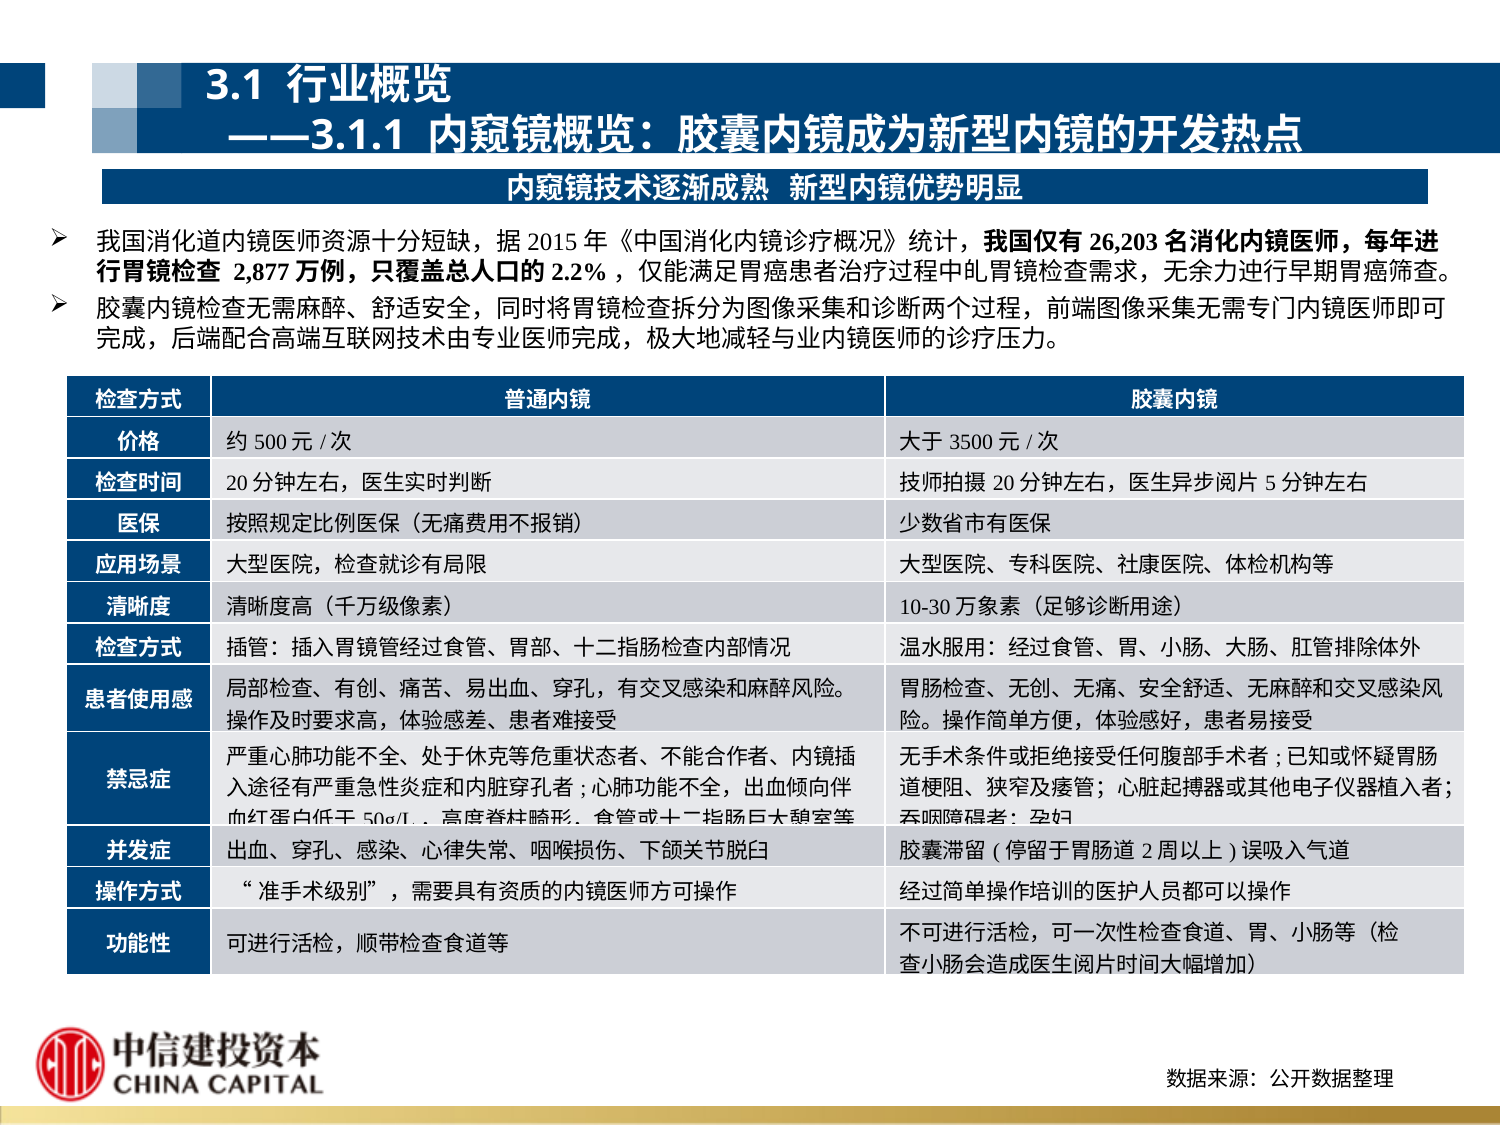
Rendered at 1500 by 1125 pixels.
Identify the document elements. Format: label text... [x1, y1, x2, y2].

table_cell 并发症 [67, 826, 210, 866]
text_box 数据来源：公开数据整理 [1151, 1058, 1414, 1099]
table_cell 胶囊滞留(停留于胃肠道2周以上)误吸入气道 [886, 826, 1464, 866]
table_cell 清晰度 [67, 582, 210, 622]
table_cell 可进行活检，顺带检查食道等 [212, 909, 884, 974]
table_cell 严重心肺功能不全、处于休克等危重状态者、不能合作者、内镜插入途径有严重急性炎症和内脏穿孔者;心肺功能不全，出血倾向伴血红蛋白低于50g/L，高度脊柱畸形，食管或十二指肠巨大憩室等 [212, 732, 884, 824]
table_cell 医保 [67, 500, 210, 539]
table_cell 插管：插入胃镜管经过食管、胃部、十二指肠检查内部情况 [212, 624, 884, 663]
table_cell 价格 [67, 417, 210, 457]
table_header 检查方式 [67, 376, 210, 416]
table_cell 20分钟左右，医生实时判断 [212, 459, 884, 498]
table_cell “准手术级别”，需要具有资质的内镜医师方可操作 [212, 867, 884, 907]
table_cell 约500元/次 [212, 417, 884, 457]
table_cell 10-30万象素（足够诊断用途） [886, 582, 1464, 622]
text_box 3.1 行业概览 ——3.1.1 内窥镜概览：胶囊内镜成为新型内镜的开发热点 [192, 51, 1489, 165]
text_box 内窥镜技术逐渐成熟 新型内镜优势明显 [99, 166, 1431, 207]
table_cell 按照规定比例医保（无痛费用不报销） [212, 500, 884, 539]
table_cell 出血、穿孔、感染、心律失常、咽喉损伤、下颌关节脱臼 [212, 826, 884, 866]
table_cell 检查方式 [67, 624, 210, 663]
table_cell 大于3500元/次 [886, 417, 1464, 457]
table_cell 温水服用：经过食管、胃、小肠、大肠、肛管排除体外 [886, 624, 1464, 663]
table_header 普通内镜 [212, 376, 884, 416]
text_box 我国消化道内镜医师资源十分短缺，据2015年《中国消化内镜诊疗概况》统计，我国仅有26,203名消化内镜医师，每年进行胃镜检查 2,877万例，只覆盖总人口的2.2%，仅能满足胃癌患者治疗过程中癿胃镜检查需求，无余力迚行早期胃癌筛查。 胶囊内镜检查无需麻醉、舒适安全，同时将胃镜检查拆分为图像采集和诊断两个过程，前端图像采集无需专门内镜医师即可完成，后端配合高端互联网技术由专业医师完成，极大地减轻与业内镜医师的诊疗压力。 [34, 218, 1465, 360]
table_cell 检查时间 [67, 459, 210, 498]
table_cell 局部检查、有创、痛苦、易出血、穿孔，有交叉感染和麻醉风险。操作及时要求高，体验感差、患者难接受 [212, 665, 884, 731]
table_cell 患者使用感 [67, 665, 210, 731]
table_cell 禁忌症 [67, 732, 210, 824]
table_cell 无手术条件或拒绝接受任何腹部手术者;已知或怀疑胃肠道梗阻、狭窄及痿管；心脏起搏器或其他电子仪器植入者；吞咽障碍者；孕妇 [886, 732, 1464, 824]
picture [0, 1004, 1500, 1125]
table_cell 大型医院，检查就诊有局限 [212, 541, 884, 581]
table_cell 少数省市有医保 [886, 500, 1464, 539]
table_cell 功能性 [67, 909, 210, 974]
table_cell 技师拍摄20分钟左右，医生异步阅片5分钟左右 [886, 459, 1464, 498]
table_cell 清晰度高（千万级像素） [212, 582, 884, 622]
table_cell 大型医院、专科医院、社康医院、体检机构等 [886, 541, 1464, 581]
table_cell 胃肠检查、无创、无痛、安全舒适、无麻醉和交叉感染风险。操作简单方便，体验感好，患者易接受 [886, 665, 1464, 731]
table_cell 经过简单操作培训的医护人员都可以操作 [886, 867, 1464, 907]
table_header 胶囊内镜 [886, 376, 1464, 416]
table_cell 不可进行活检，可一次性检查食道、胃、小肠等（检 查小肠会造成医生阅片时间大幅增加） [886, 909, 1464, 974]
table_cell 应用场景 [67, 541, 210, 581]
table_cell 操作方式 [67, 867, 210, 907]
